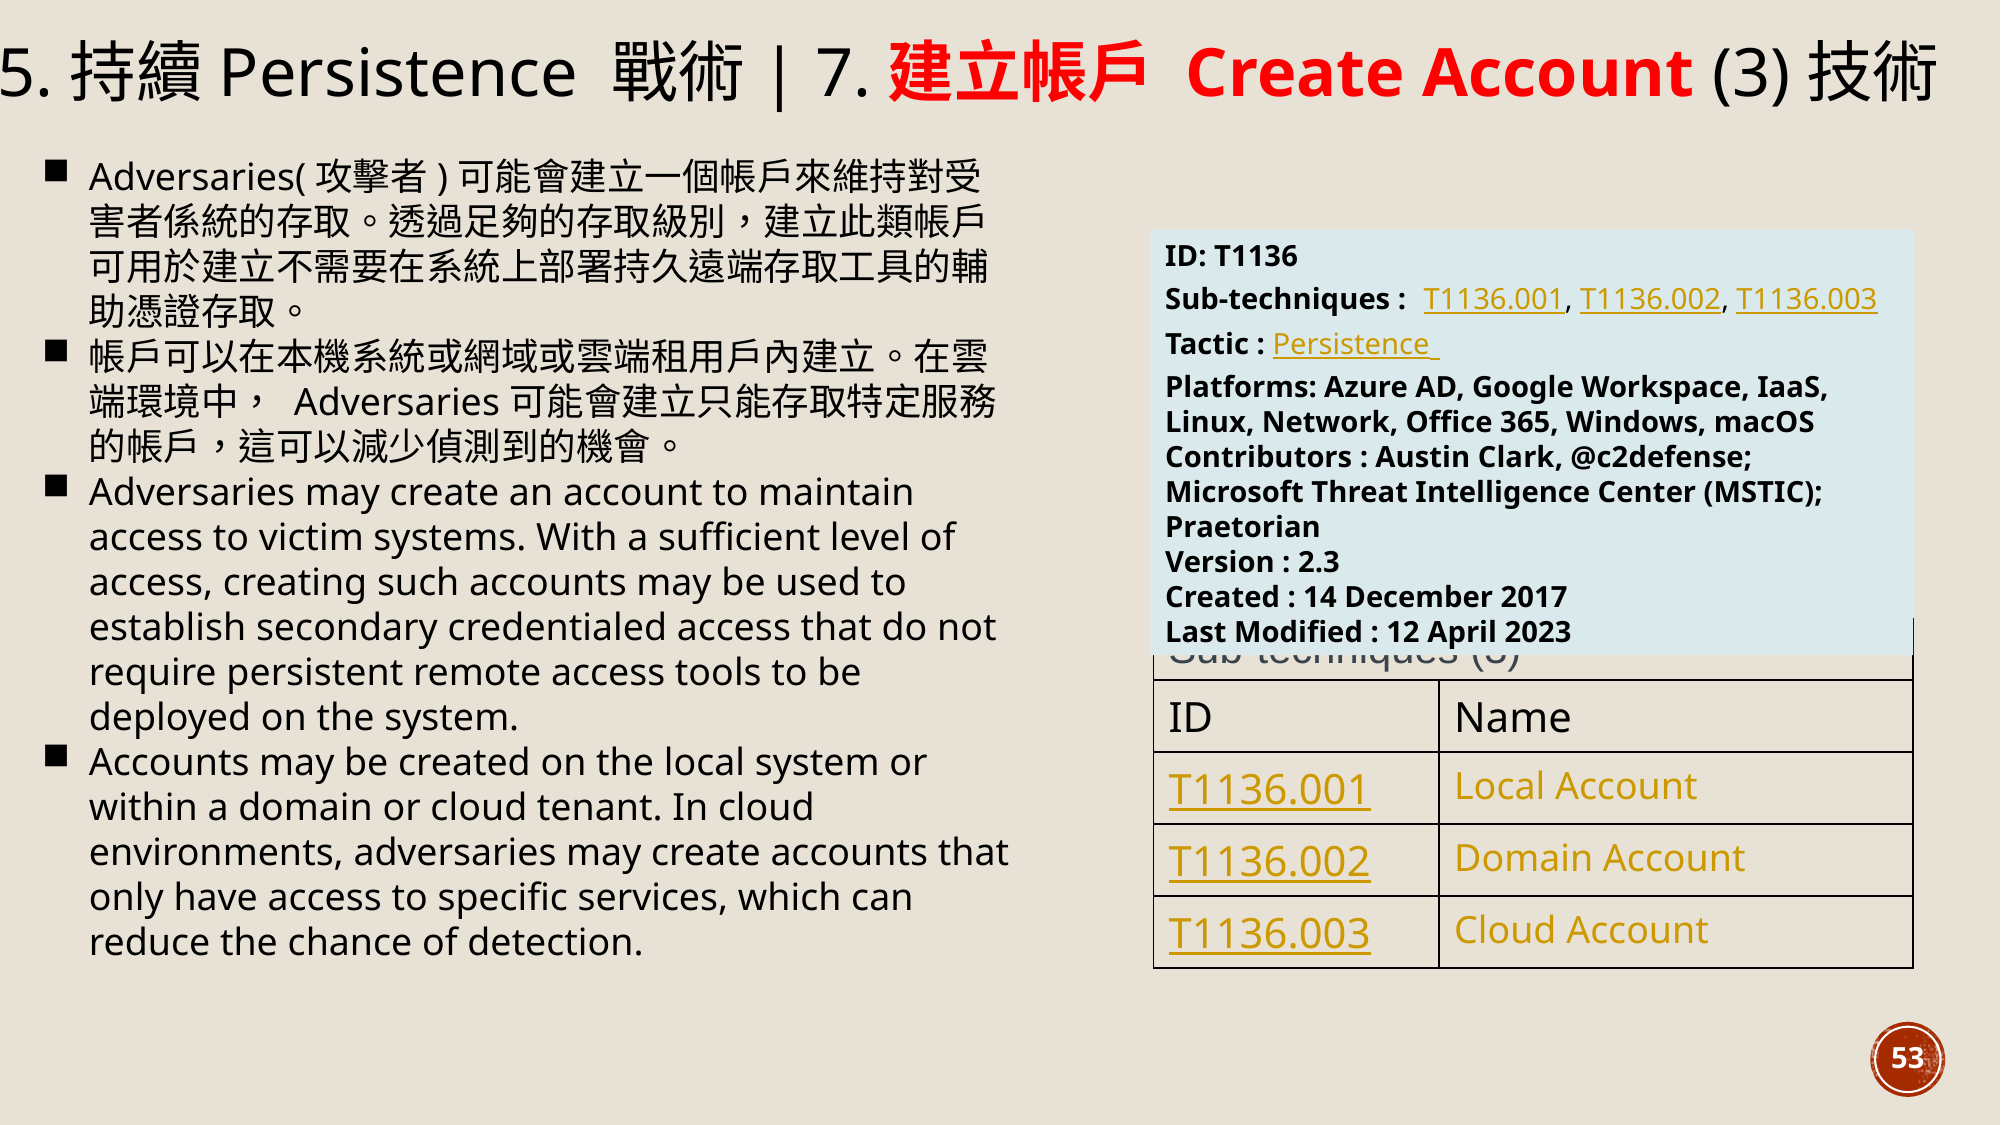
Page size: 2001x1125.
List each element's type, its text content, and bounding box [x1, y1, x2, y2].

table_cell Local Account [1440, 753, 1912, 823]
text_box 5.持續Persistence 戰術| 7.建立帳戶 Create Account (3)技術 [0, 22, 1955, 117]
table_cell Cloud Account [1440, 897, 1912, 967]
table_cell T1136.003 [1154, 897, 1438, 967]
text_box ID: T1136 Sub-techniques : T1136.001, T1136.002, T1136.003 Tactic : Persistence Platforms: Azure AD, Google Workspace, IaaS, Linux, Network, Office 365, Windows, macOS Contributors : Austin Clark, @c2defense; Microsoft Threat Intelligence Center (MSTIC); Praetorian Version : 2.3 Created : 14 December 2017 Last Modified : 12 April 2023 [1150, 229, 1914, 656]
table_cell Domain Account [1440, 825, 1912, 895]
slide_number 53 [1855, 1028, 1961, 1089]
table_cell ID [1154, 681, 1438, 751]
table_cell Name [1440, 681, 1912, 751]
text_box Adversaries(攻擊者)可能會建立一個帳戶來維持對受害者係統的存取。透過足夠的存取級別，建立此類帳戶可用於建立不需要在系統上部署持久遠端存取工具的輔助憑證存取。 帳戶可以在本機系統或網域或雲端租用戶內建立。在雲端環境中， Adversaries可能會建立只能存取特定服務的帳戶，這可以減少偵測到的機會。 Adversaries may create an account to maintain access to victim systems. With a sufficient level of access, creating such accounts may be used to establish secondary credentialed access that do not require persistent remote access tools to be deployed on the system. Accounts may be created on the local system or within a domain or cloud tenant. In cloud environments, adversaries may create accounts that only have access to specific services, which can reduce the chance of detection. [27, 145, 1028, 1061]
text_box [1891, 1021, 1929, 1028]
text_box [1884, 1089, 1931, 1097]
table_cell T1136.002 [1154, 825, 1438, 895]
table_header Sub-techniques (3) [1154, 656, 1912, 679]
table_cell T1136.001 [1154, 753, 1438, 823]
